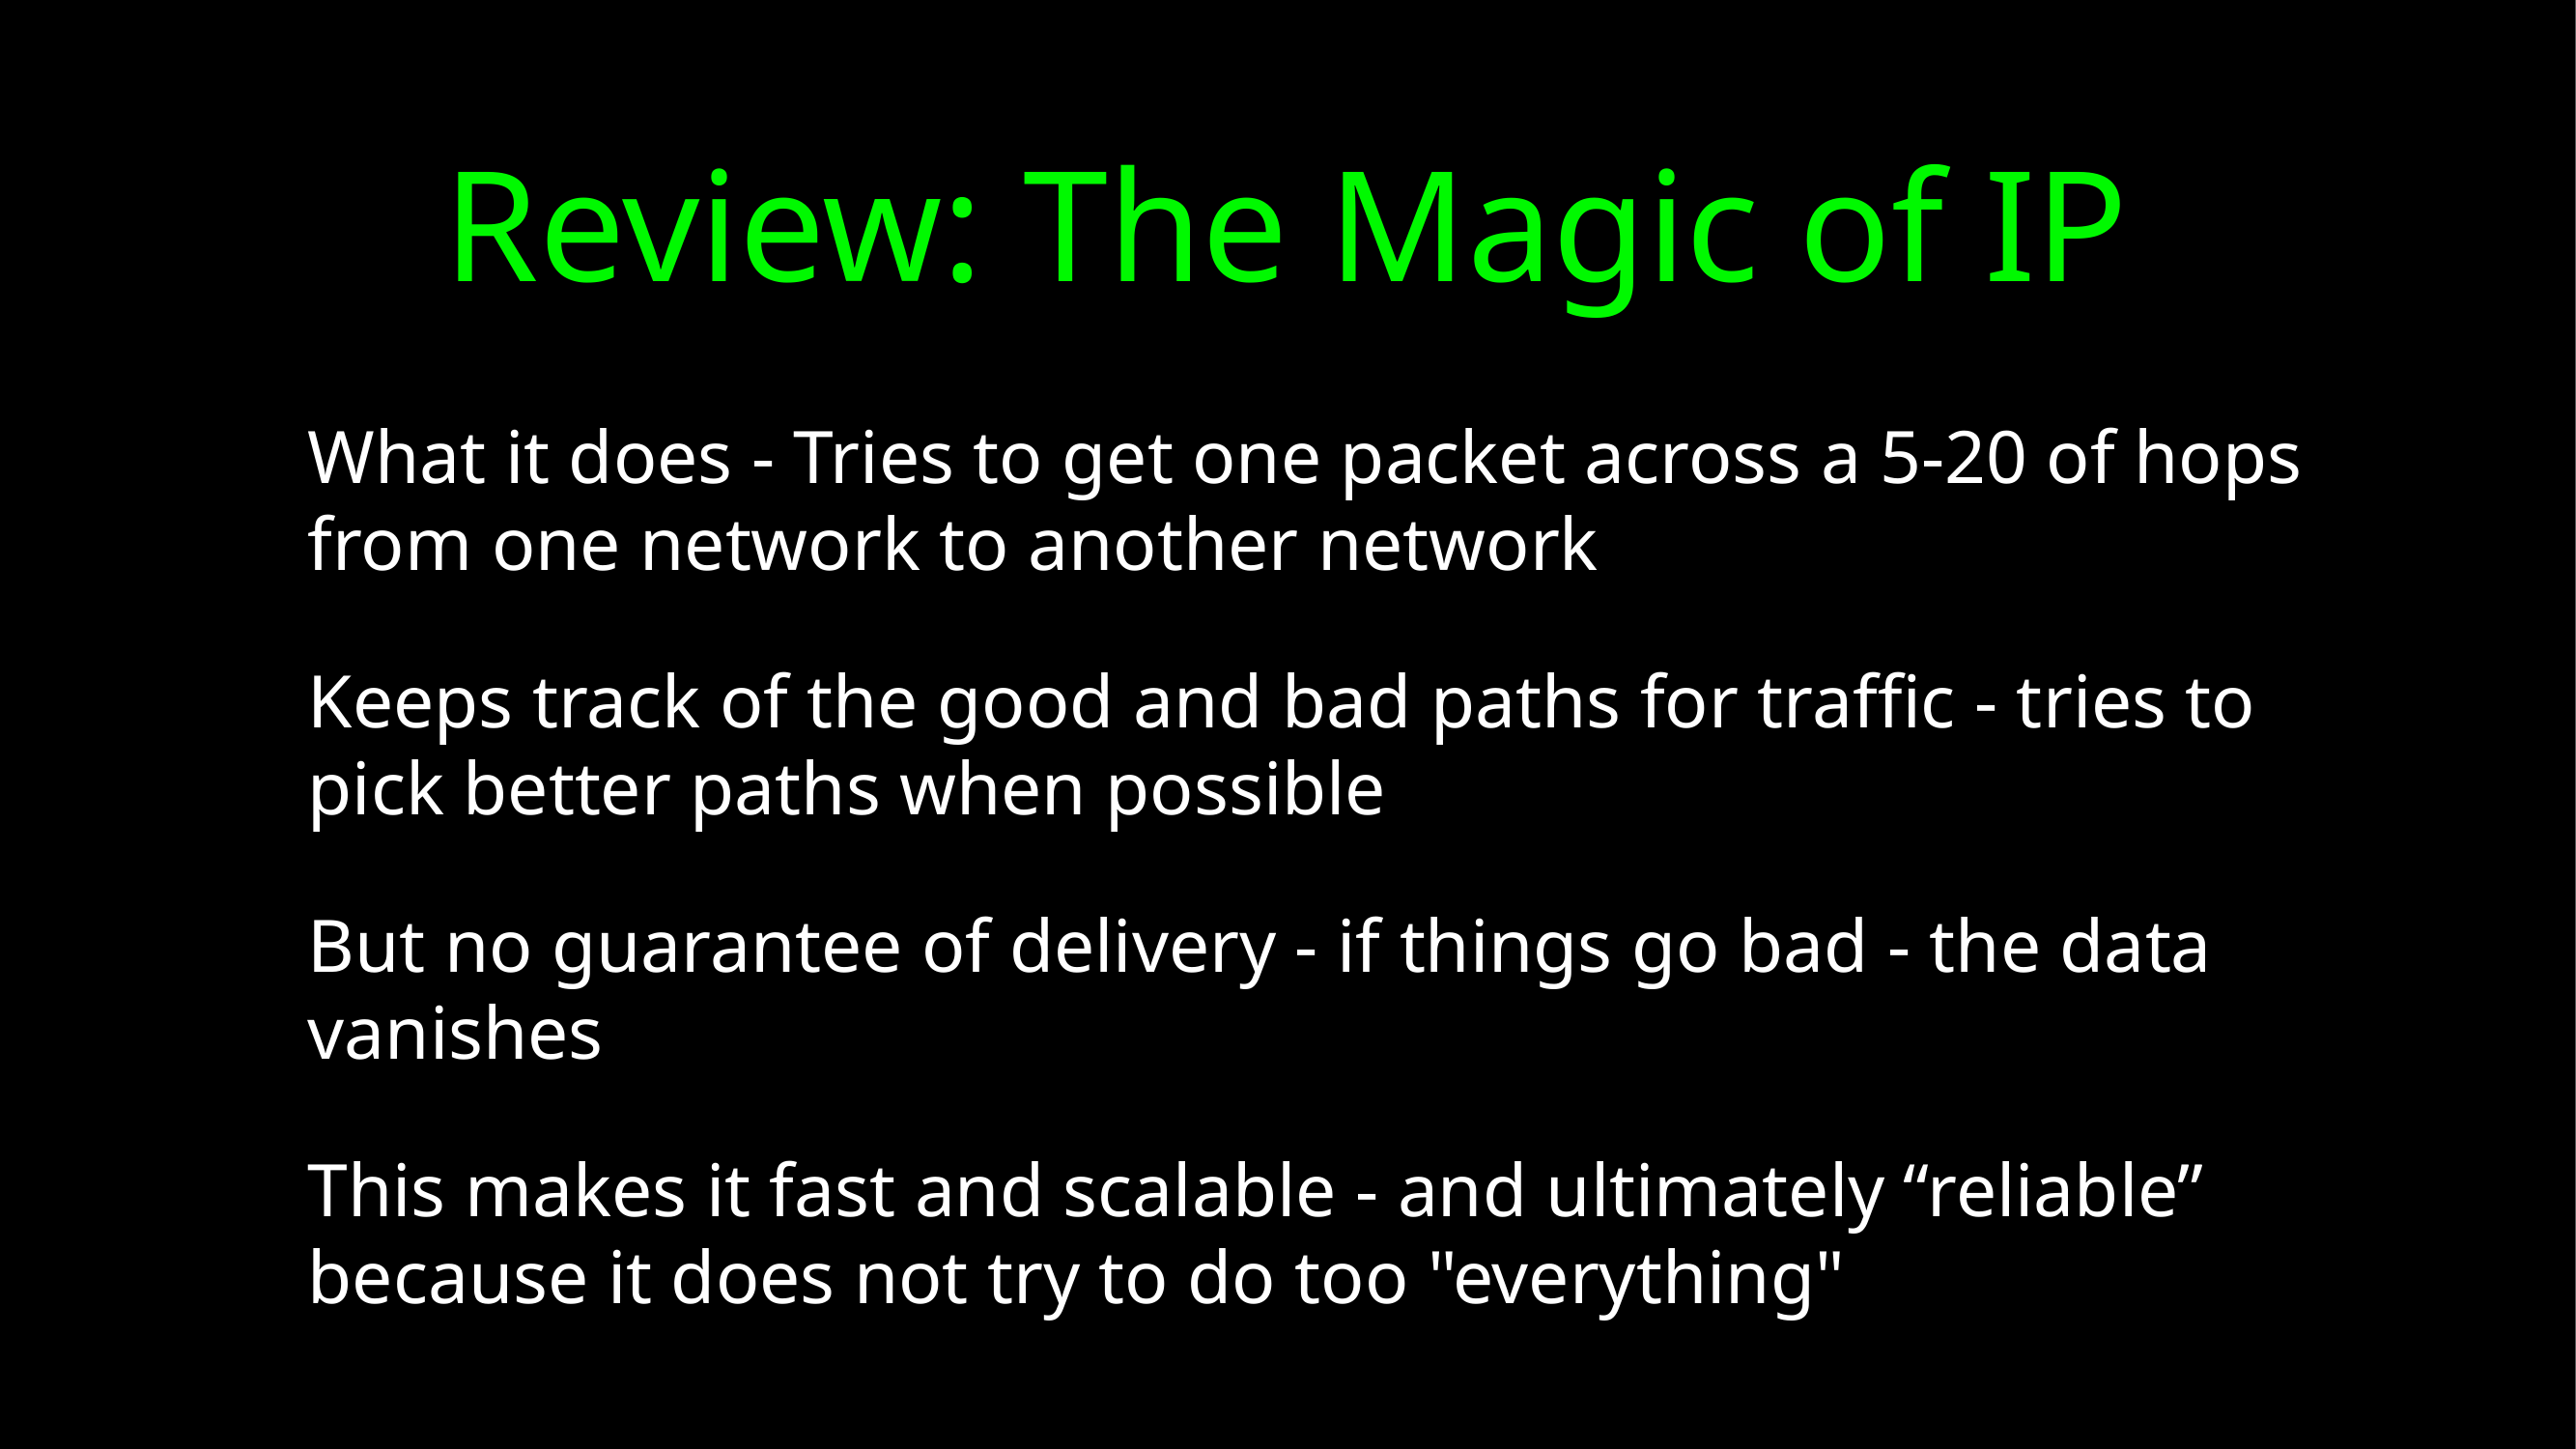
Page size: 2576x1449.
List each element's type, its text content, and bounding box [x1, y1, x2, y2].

title Review: The Magic of IP [183, 38, 2392, 404]
list What it does - Tries to get one packet across a 5-20 of hops from one network to another network Keeps track of the good and bad paths for traffic - tries to pick better paths when possible But no guarantee of delivery - if things go bad - the data vanishes This makes it fast and scalable - and ultimately “reliable” because it does not try to do too "everything" [183, 412, 2392, 1317]
